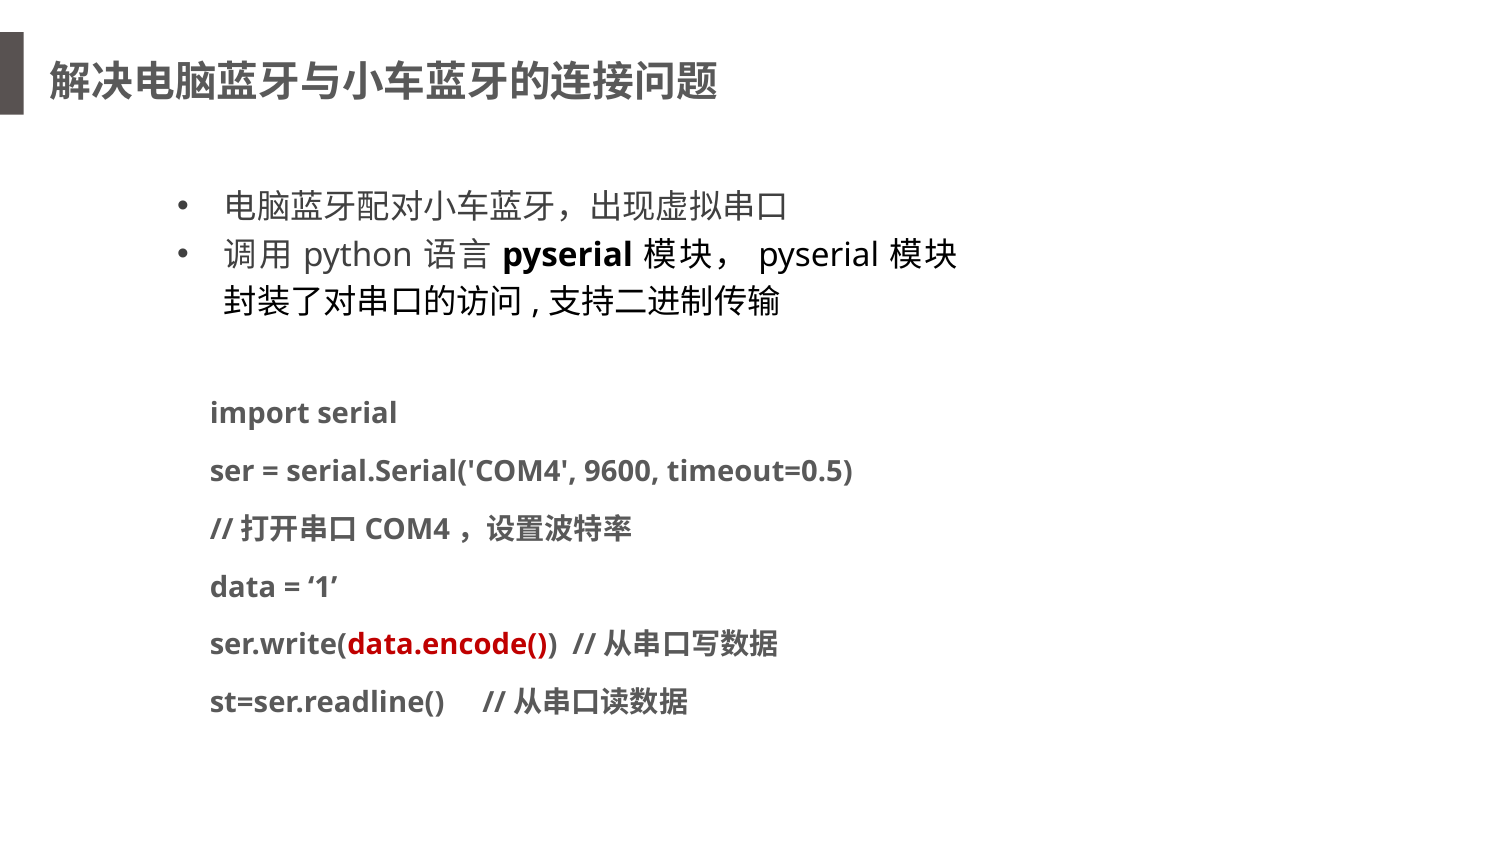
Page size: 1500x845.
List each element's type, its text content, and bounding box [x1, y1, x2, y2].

text_box 电脑蓝牙配对小车蓝牙，出现虚拟串口 调用python语言pyserial模块，pyserial模块封装了对串口的访问,支持二进制传输 [177, 176, 959, 423]
text_box 解决电脑蓝牙与小车蓝牙的连接问题 [33, 8, 912, 152]
text_box import serial ser = serial.Serial('COM4', 9600, timeout=0.5) //打开串口COM4，设置波特率 data = ‘1’ ser.write(data.encode()) //从串口写数据 st=ser.readline() //从串口读数据 [194, 376, 1213, 727]
